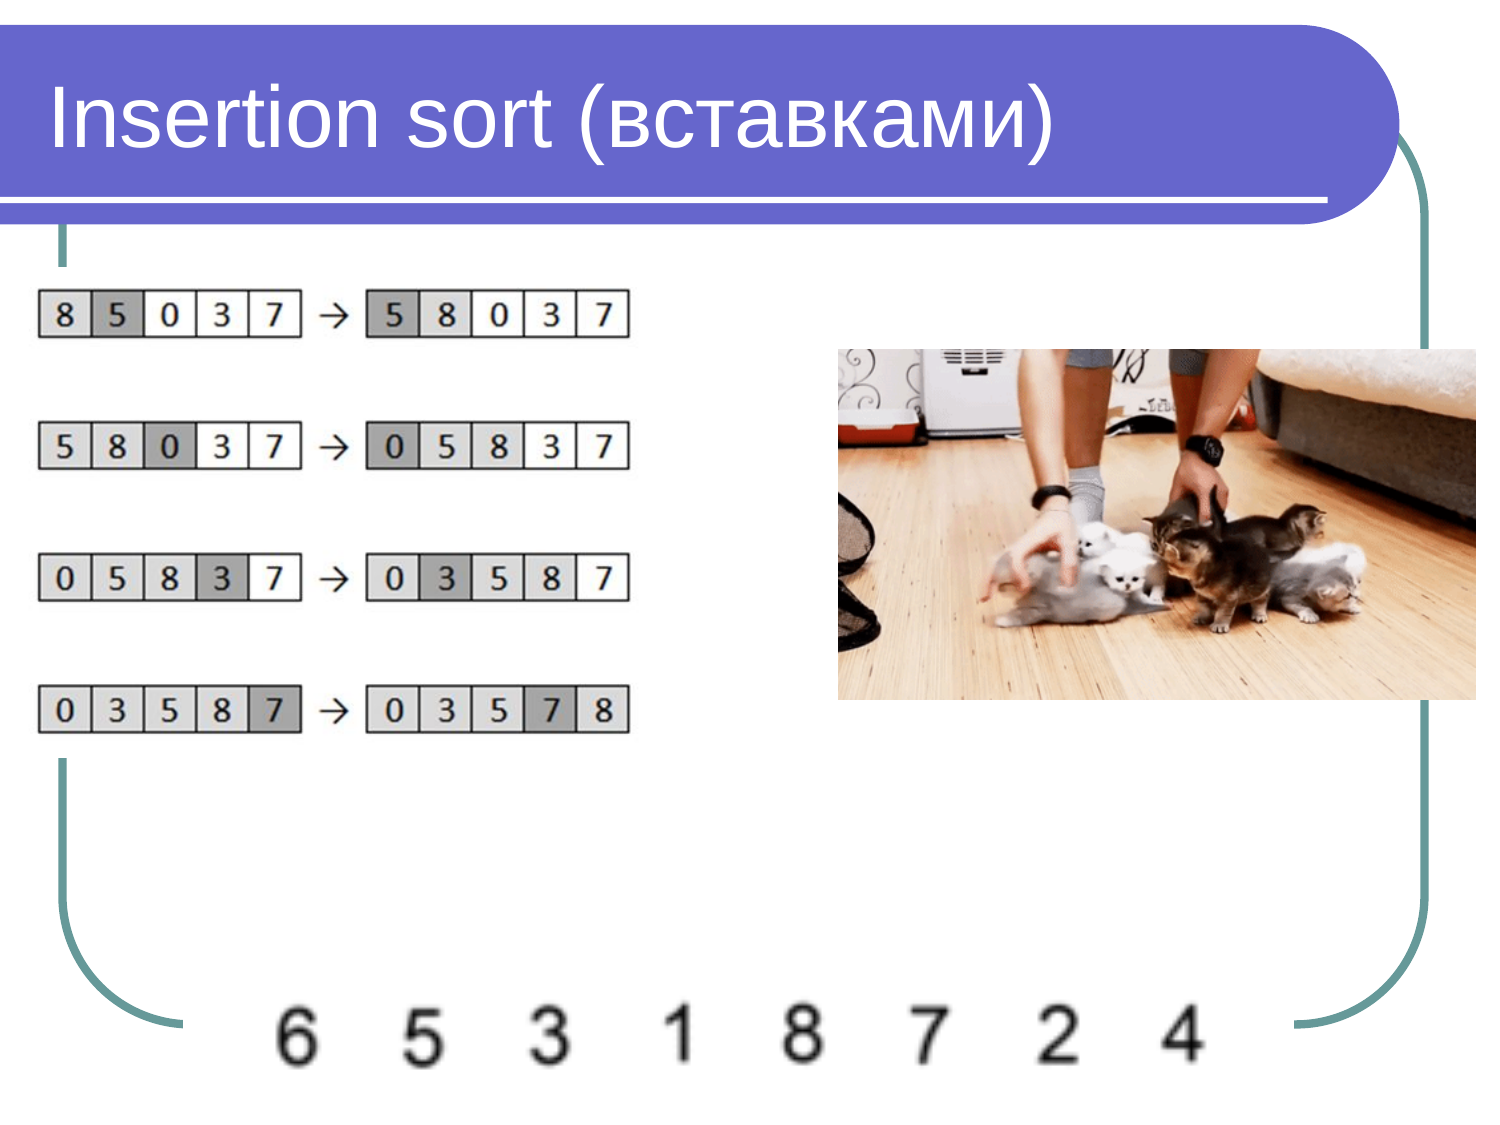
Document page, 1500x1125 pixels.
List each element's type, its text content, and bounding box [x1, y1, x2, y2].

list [838, 349, 1476, 700]
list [19, 267, 656, 758]
text_box Элементы входной последовательности просматриваются по одному, и каждый новый поступивший элемент размещается в подходящее место среди ранее упорядоченных элементов: [88, 243, 1196, 559]
title Insertion sort (вставками) [31, 37, 1347, 188]
picture [183, 724, 1294, 1125]
